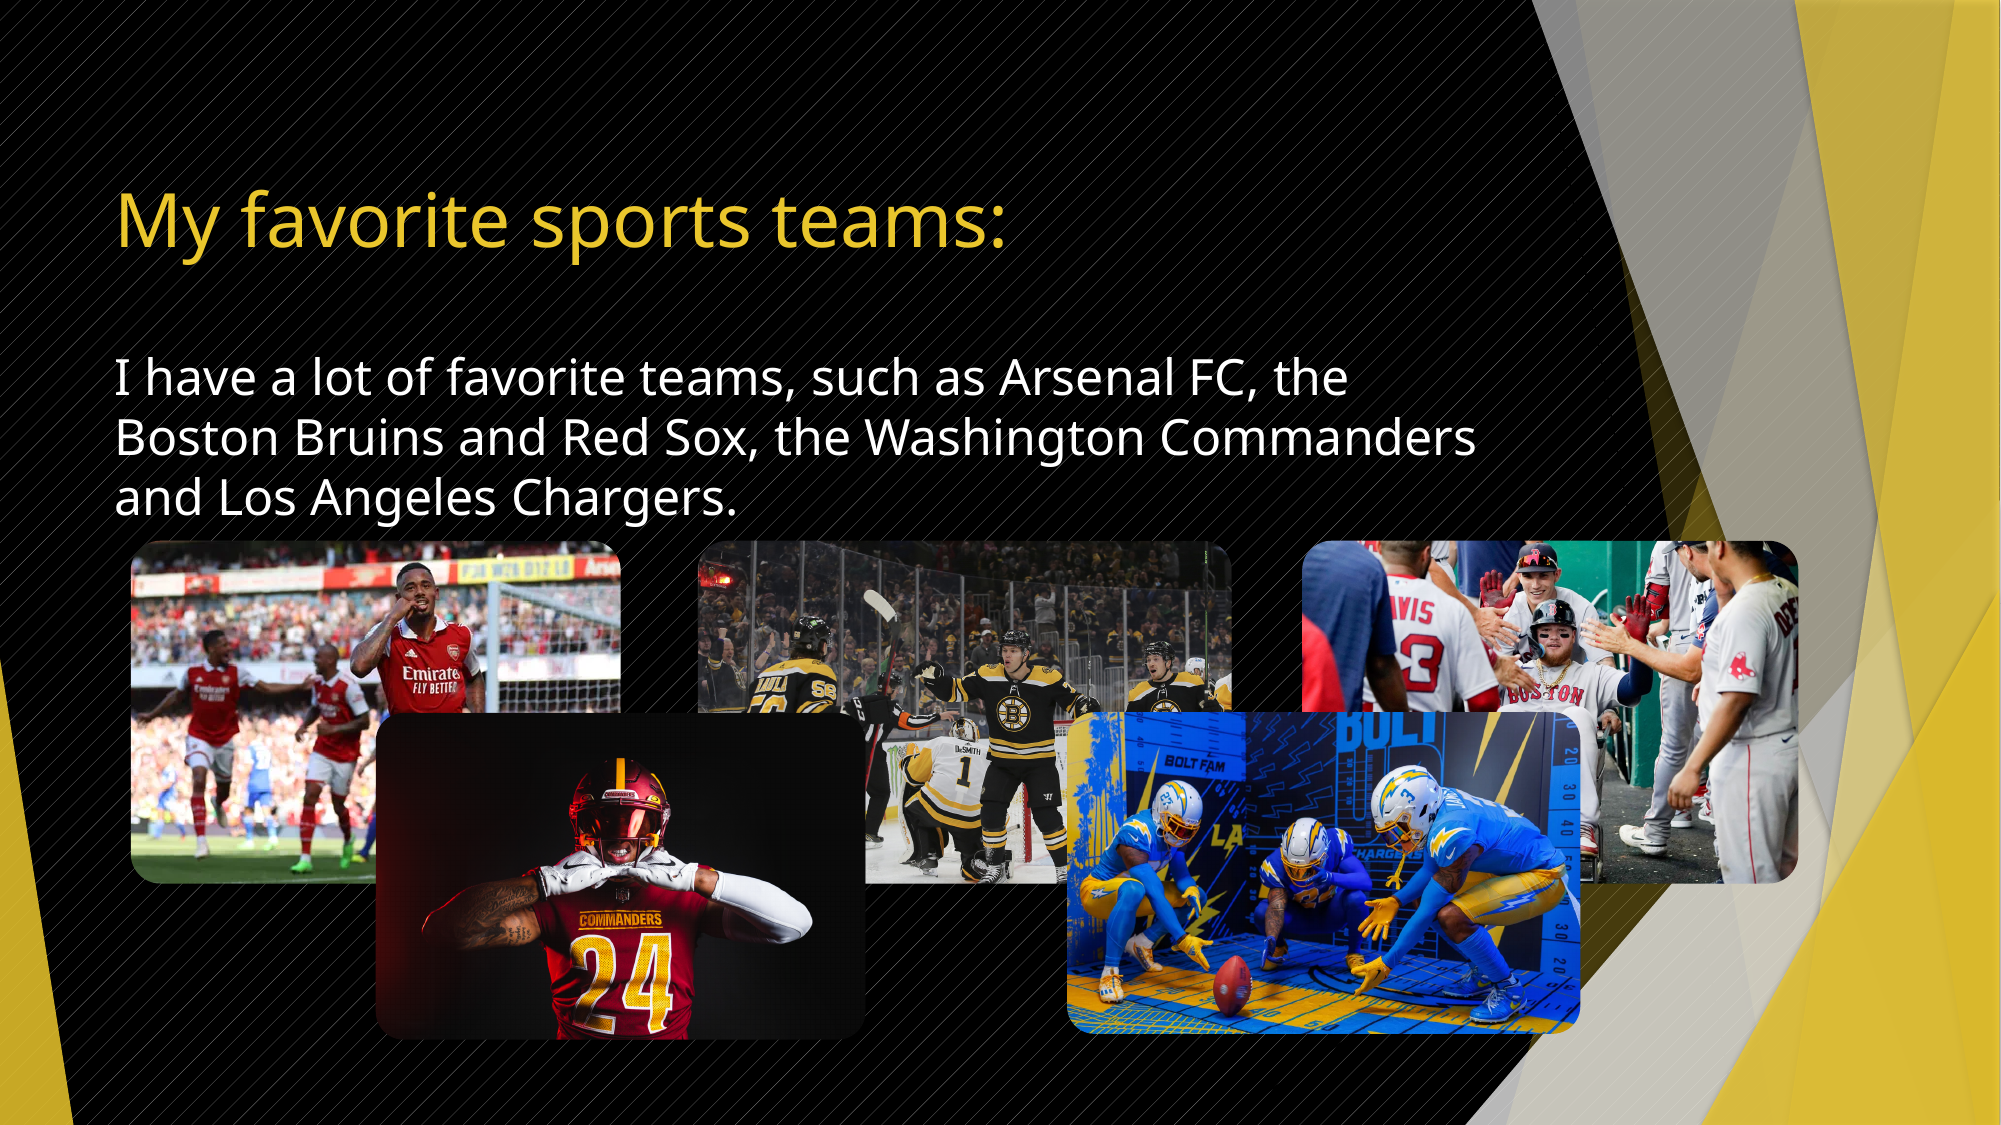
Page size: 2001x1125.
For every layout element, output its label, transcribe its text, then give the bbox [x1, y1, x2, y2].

title My favorite sports teams: [99, 164, 1729, 285]
picture [130, 540, 1799, 1041]
list I have a lot of favorite teams, such as Arsenal FC, the Boston Bruins and Red Sox, the Washington Commanders and Los Angeles Chargers. [99, 337, 1510, 975]
